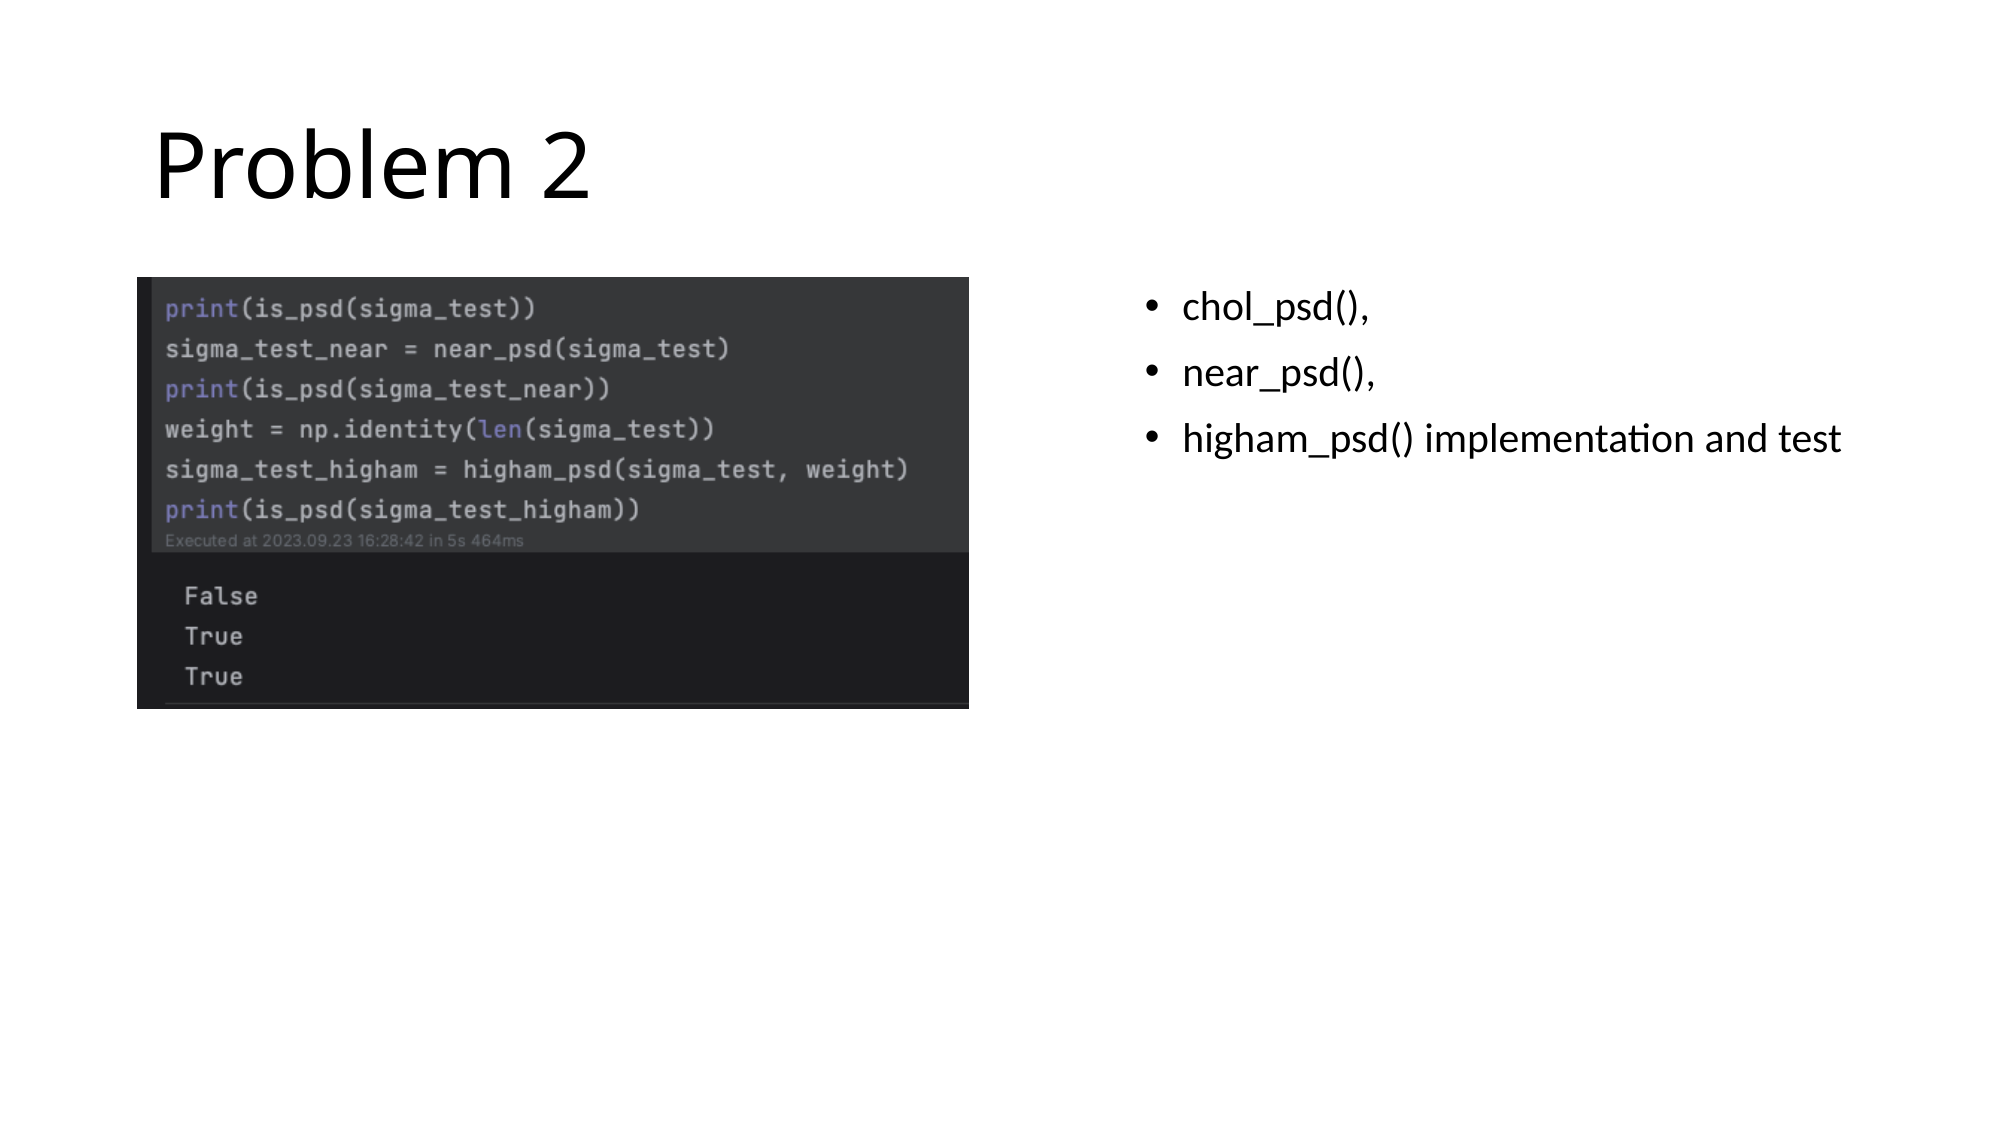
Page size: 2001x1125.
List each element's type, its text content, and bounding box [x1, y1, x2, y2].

picture [137, 277, 969, 710]
list chol_psd(), near_psd(), higham_psd() implementation and test [1129, 277, 1863, 992]
title Problem 2 [137, 59, 1863, 278]
